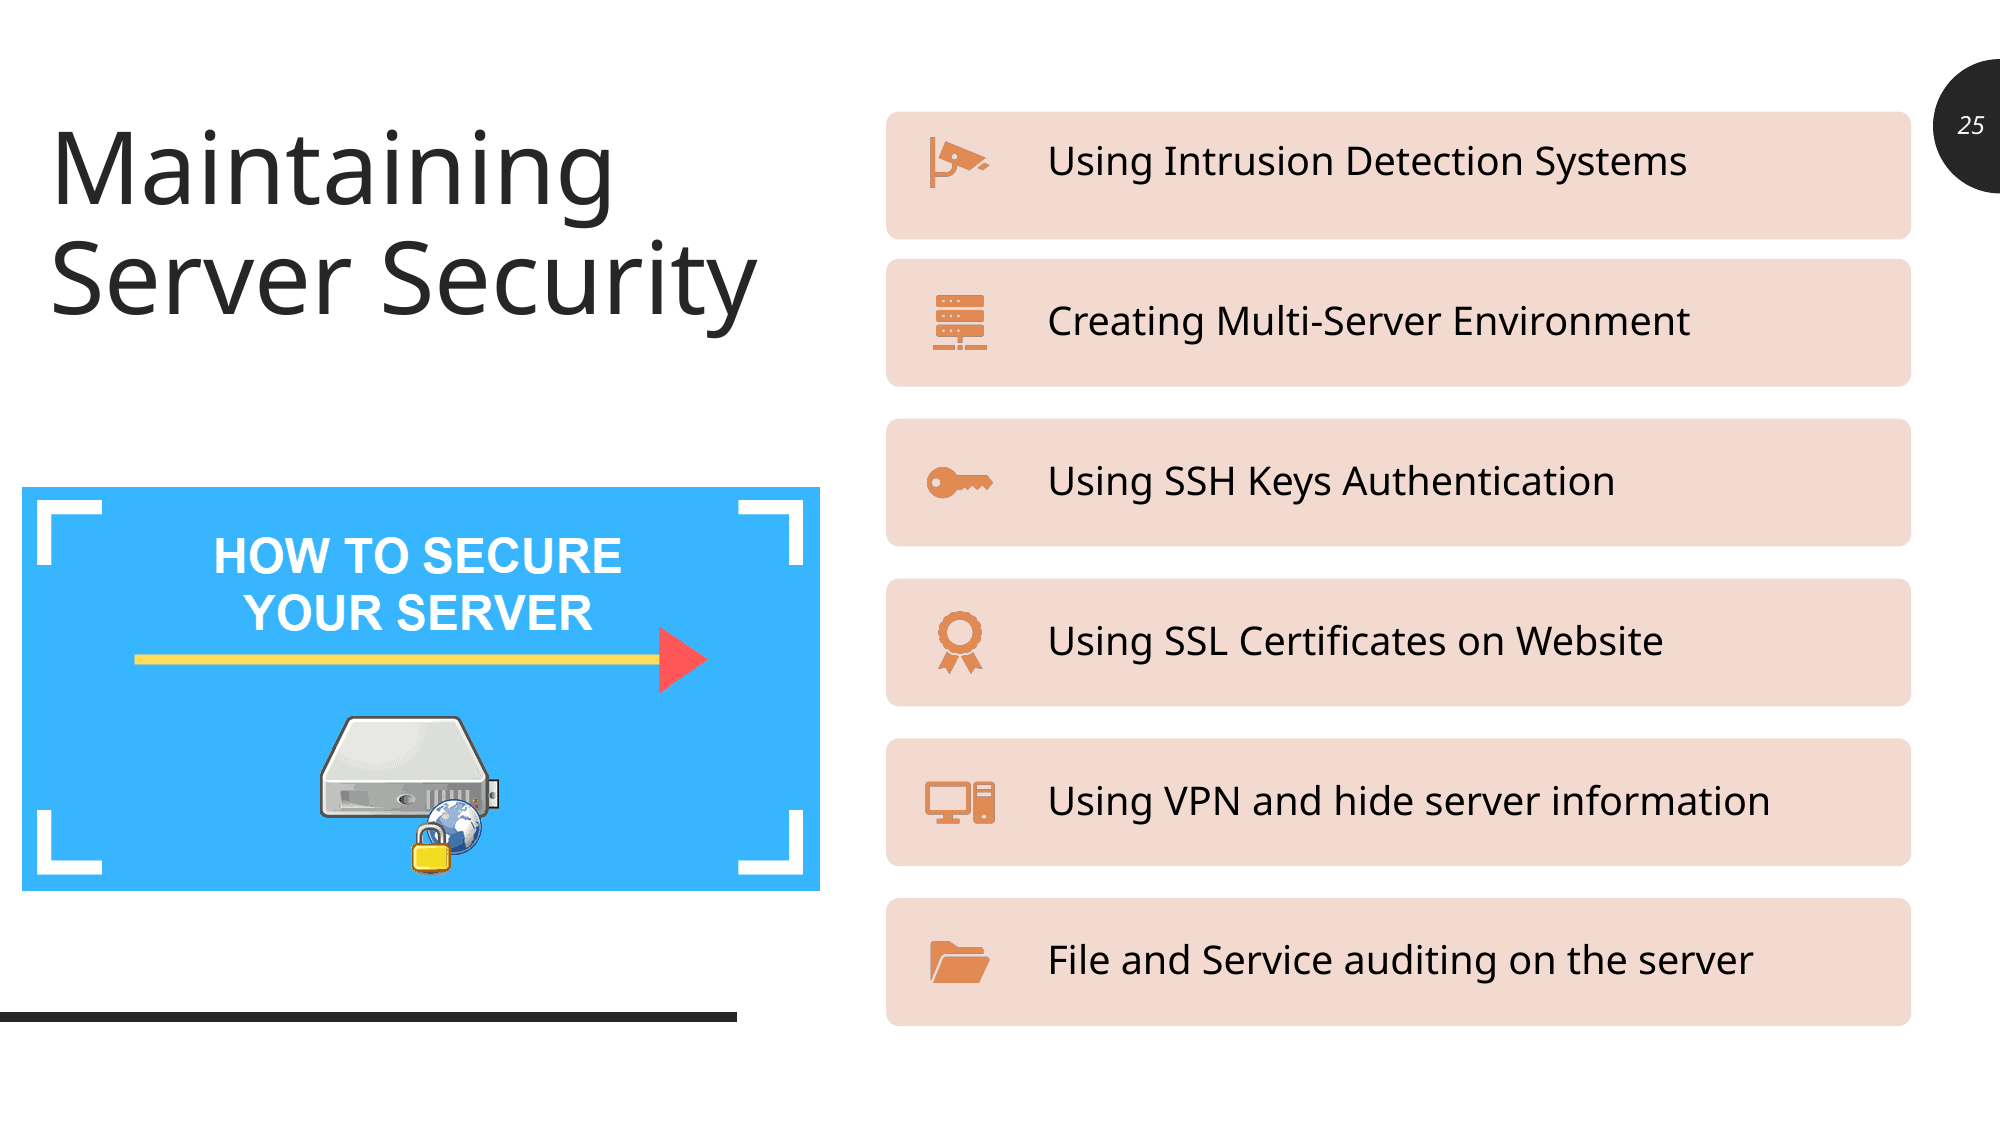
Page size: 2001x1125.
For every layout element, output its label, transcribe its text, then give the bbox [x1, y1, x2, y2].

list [886, 98, 1912, 1027]
slide_number 25 [1933, 96, 2000, 157]
title Maintaining Server Security [34, 110, 796, 359]
picture [18, 482, 821, 891]
